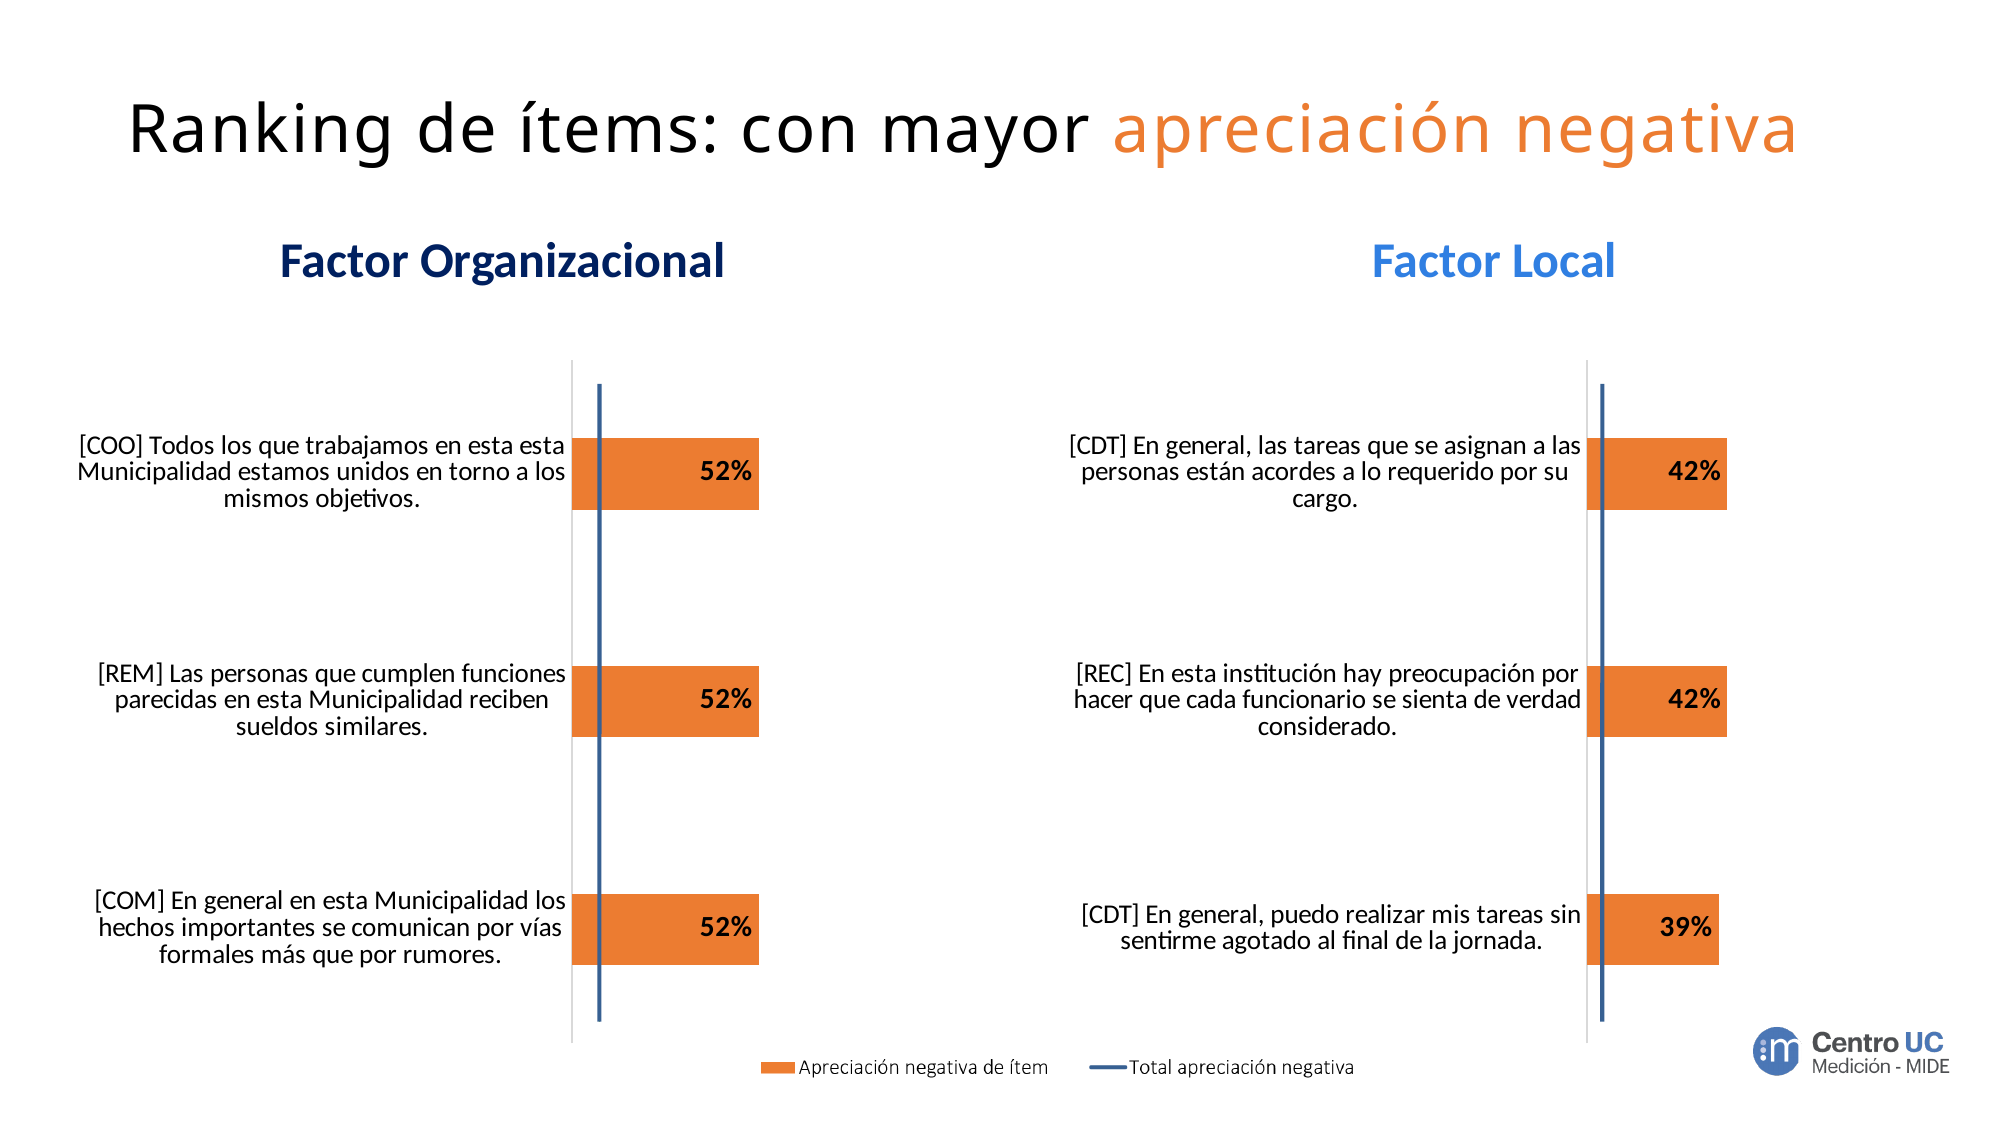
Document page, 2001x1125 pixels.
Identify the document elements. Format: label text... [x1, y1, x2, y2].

title Ranking de ítems: con mayor apreciación negativa [127, 51, 1895, 211]
text_box Factor Local [1116, 236, 1873, 287]
picture [753, 1047, 1357, 1085]
picture [1753, 1025, 1951, 1077]
chart [59, 345, 947, 1058]
chart [1050, 345, 1938, 1058]
text_box Factor Organizacional [124, 236, 882, 287]
